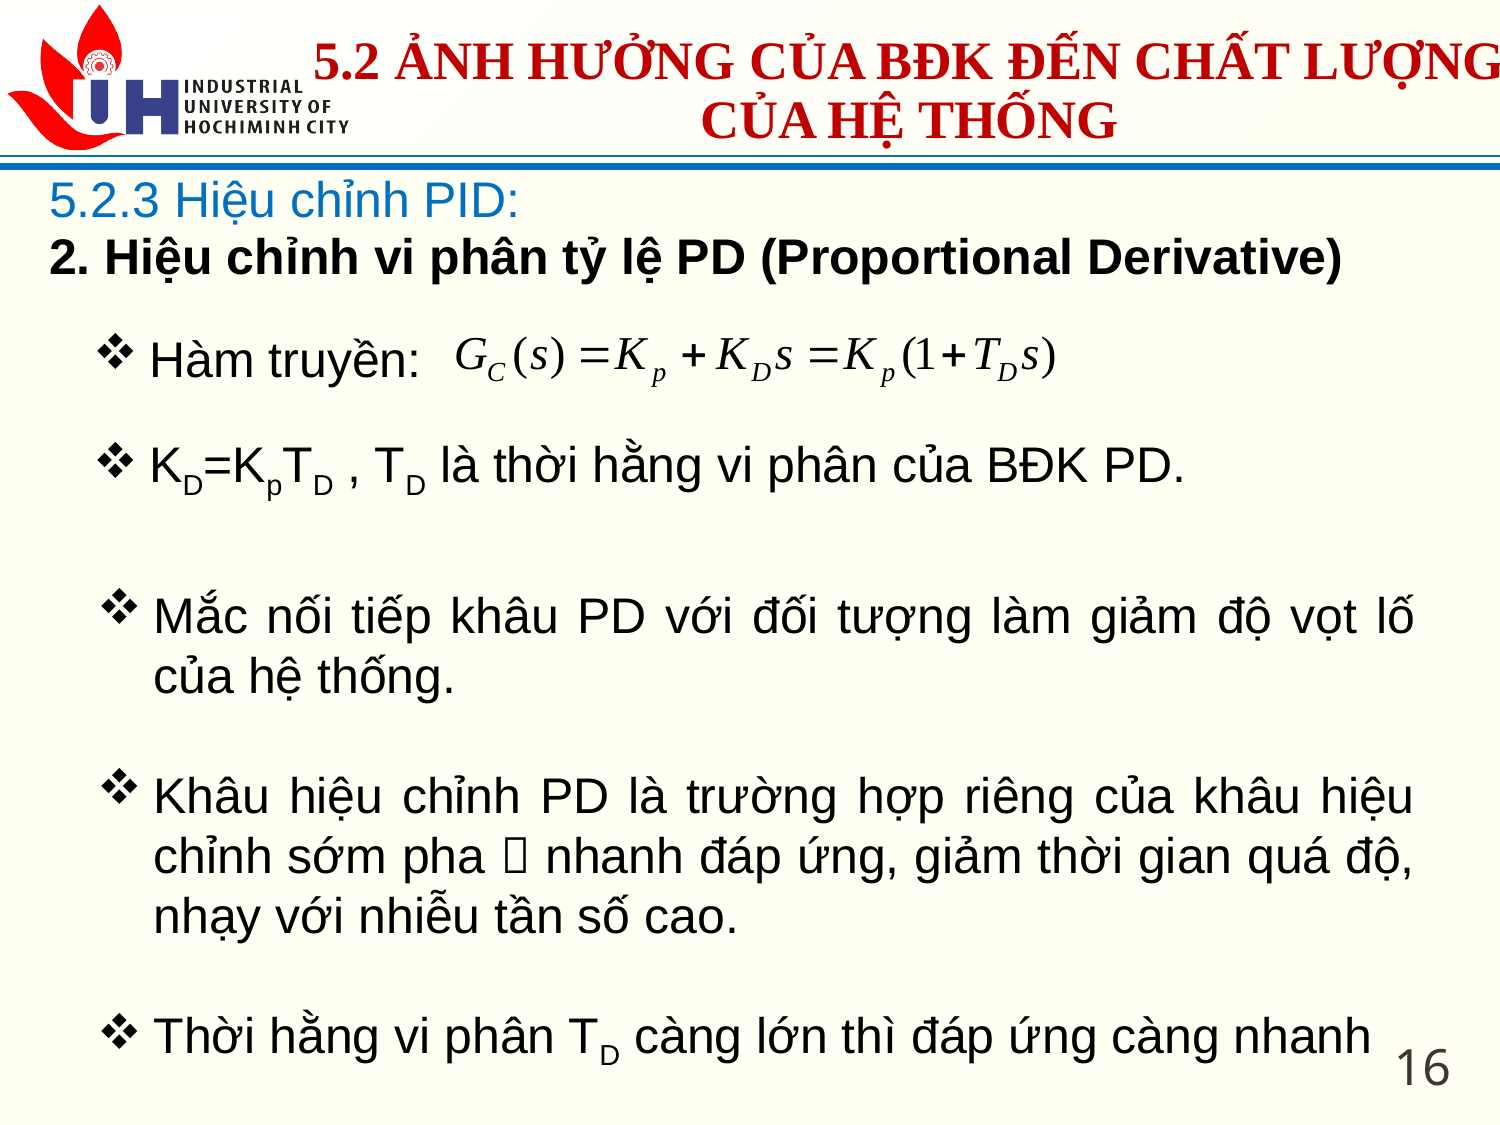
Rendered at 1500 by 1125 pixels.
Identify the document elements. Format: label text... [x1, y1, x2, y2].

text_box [448, 322, 1066, 398]
text_box KD=KpTD , TD là thời hằng vi phân của BĐK PD. [78, 425, 1426, 508]
text_box 5.2 ẢNH HƯỞNG CỦA BĐK ĐẾN CHẤT LƯỢNG CỦA HỆ THỐNG [297, 25, 1500, 158]
slide_number 16 [1225, 1039, 1451, 1100]
text_box Hàm truyền: [78, 319, 517, 395]
picture [2, 0, 358, 154]
text_box 2. Hiệu chỉnh vi phân tỷ lệ PD (Proportional Derivative) [34, 217, 1431, 293]
text_box 5.2.3 Hiệu chỉnh PID: [34, 159, 1431, 217]
text_box Mắc nối tiếp khâu PD với đối tượng làm giảm độ vọt lố của hệ thống. Khâu hiệu chỉnh PD là trường hợp riêng của khâu hiệu chỉnh sớm pha  nhanh đáp ứng, giảm thời gian quá độ, nhạy với nhiễu tần số cao. Thời hằng vi phân TD càng lớn thì đáp ứng càng nhanh [82, 575, 1431, 1079]
